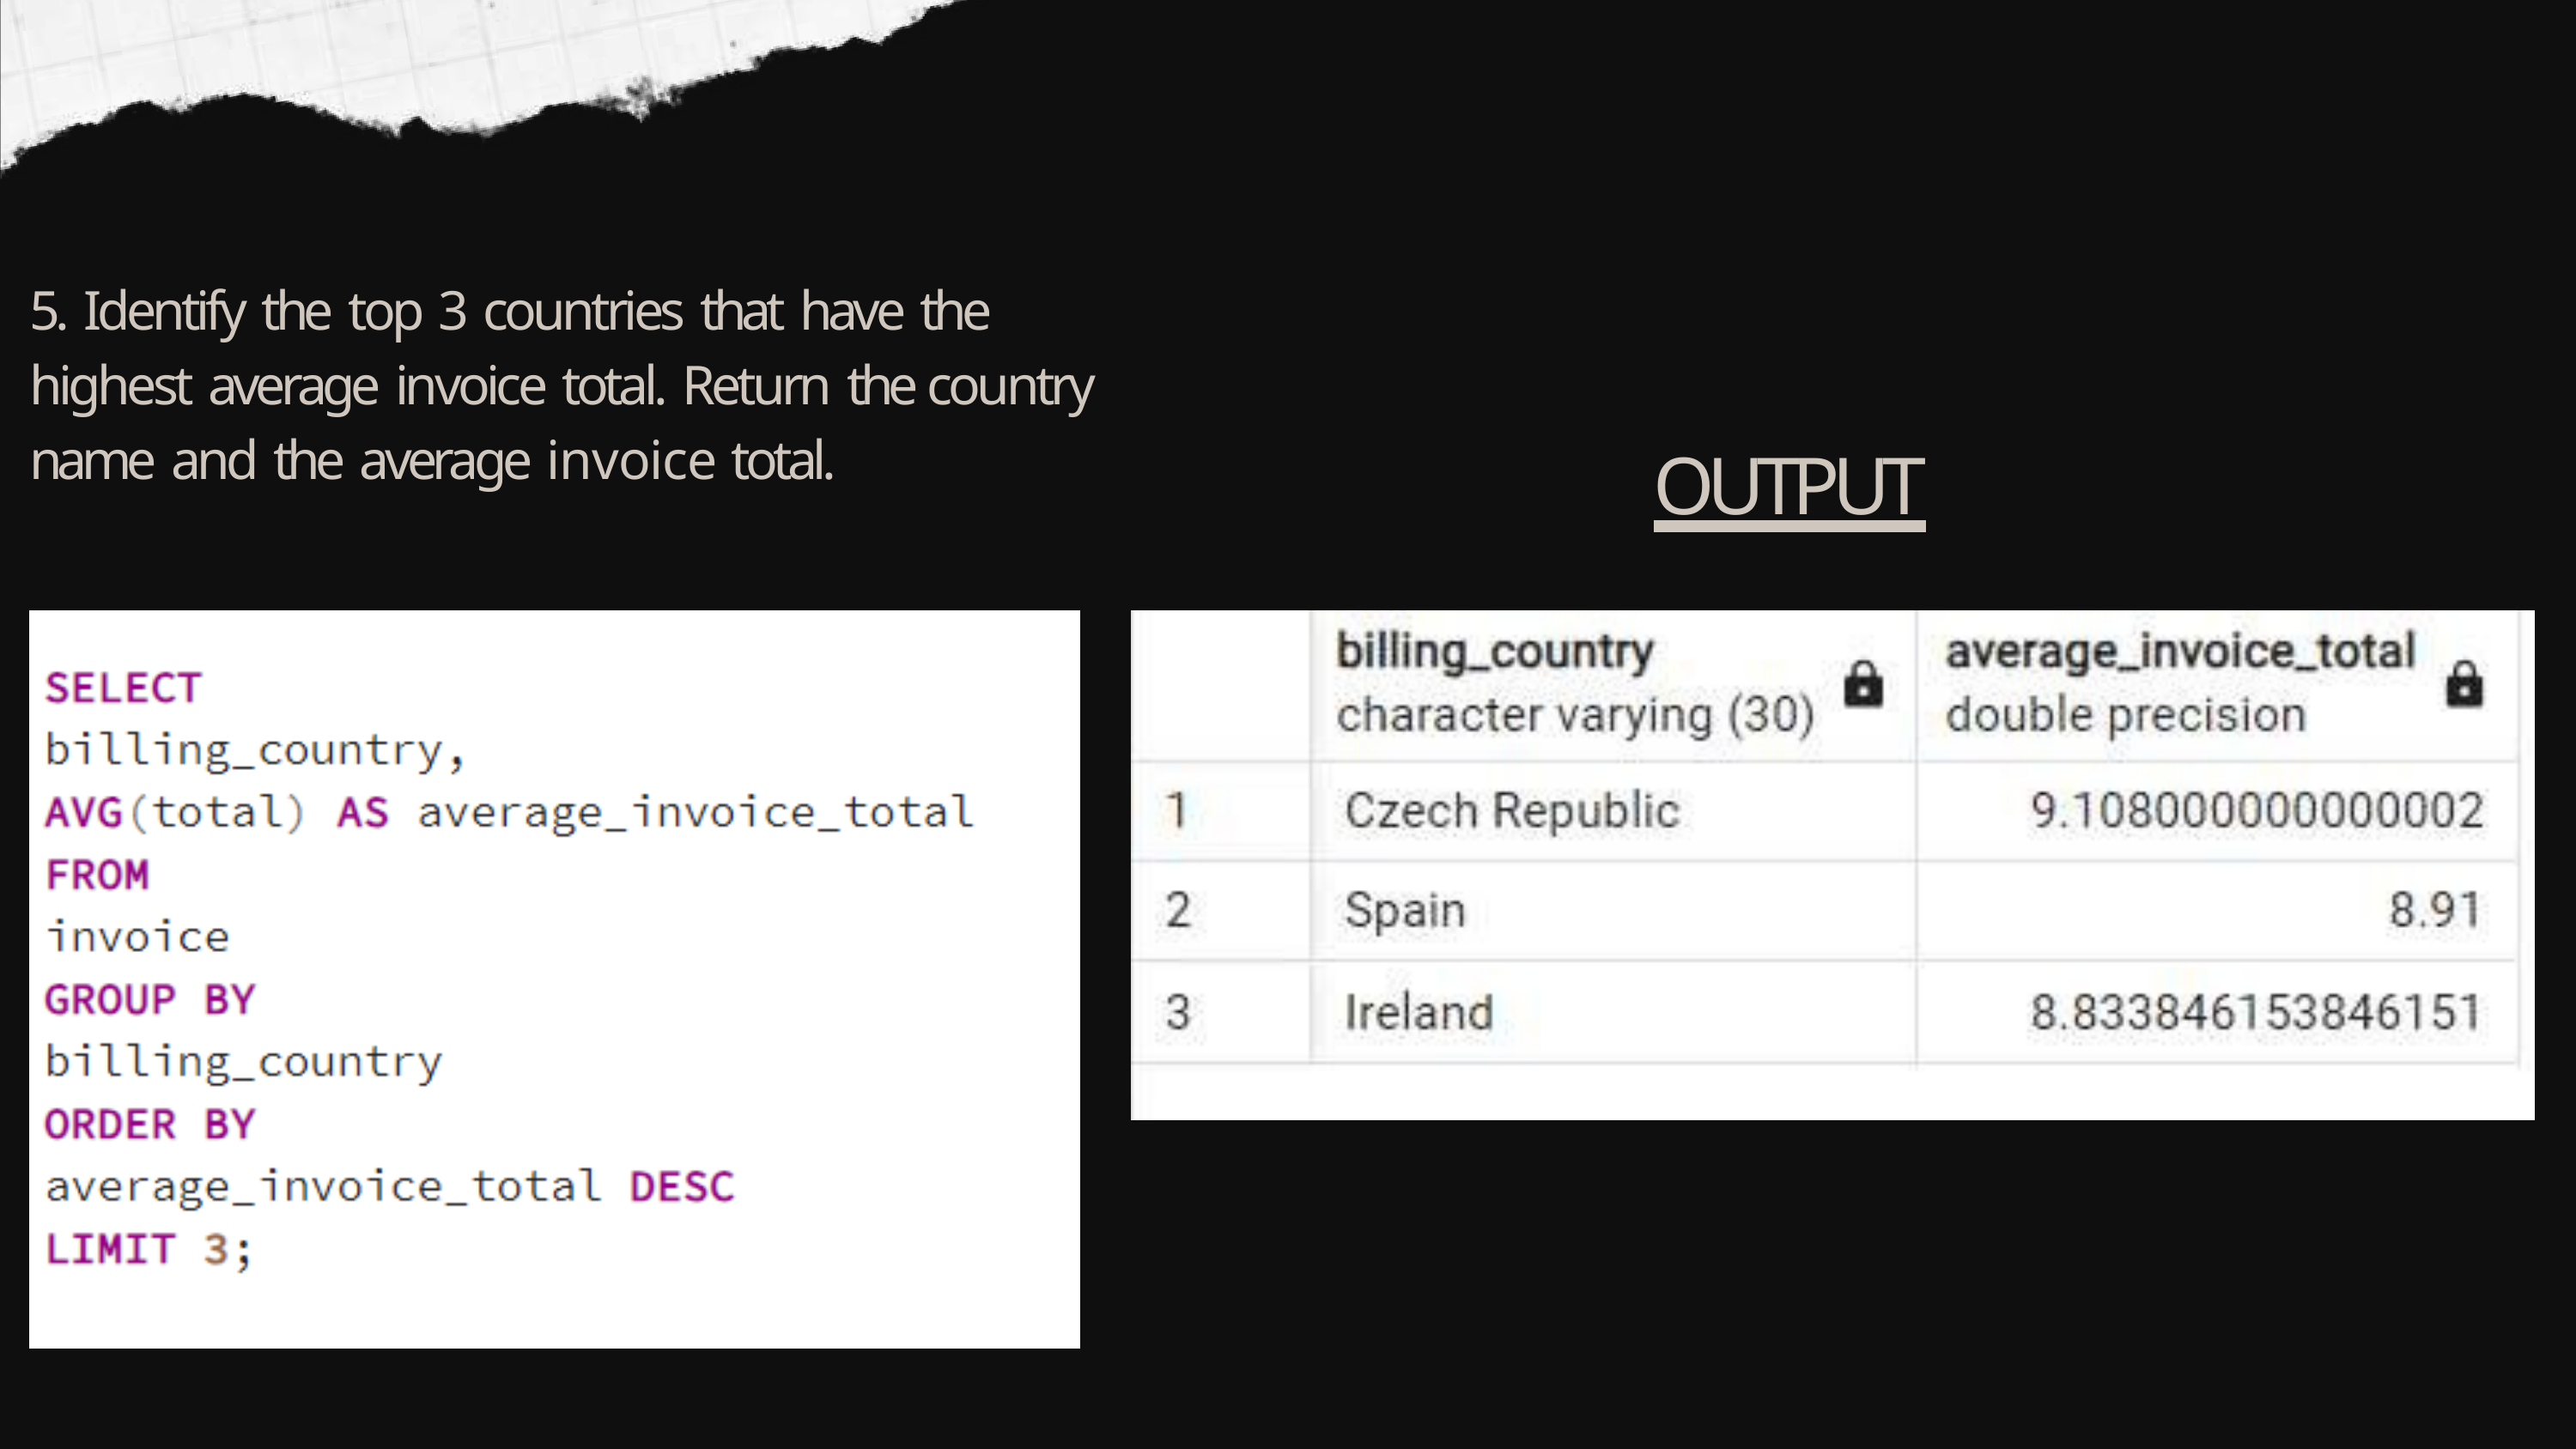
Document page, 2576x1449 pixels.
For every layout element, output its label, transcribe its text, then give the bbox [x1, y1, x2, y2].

text_box OUTPUT [1651, 433, 1978, 530]
title 5. Identify the top 3 countries that have the highest average invoice total. Return the country name and the average invoice total. [27, 264, 1127, 508]
picture [0, 0, 2576, 1449]
